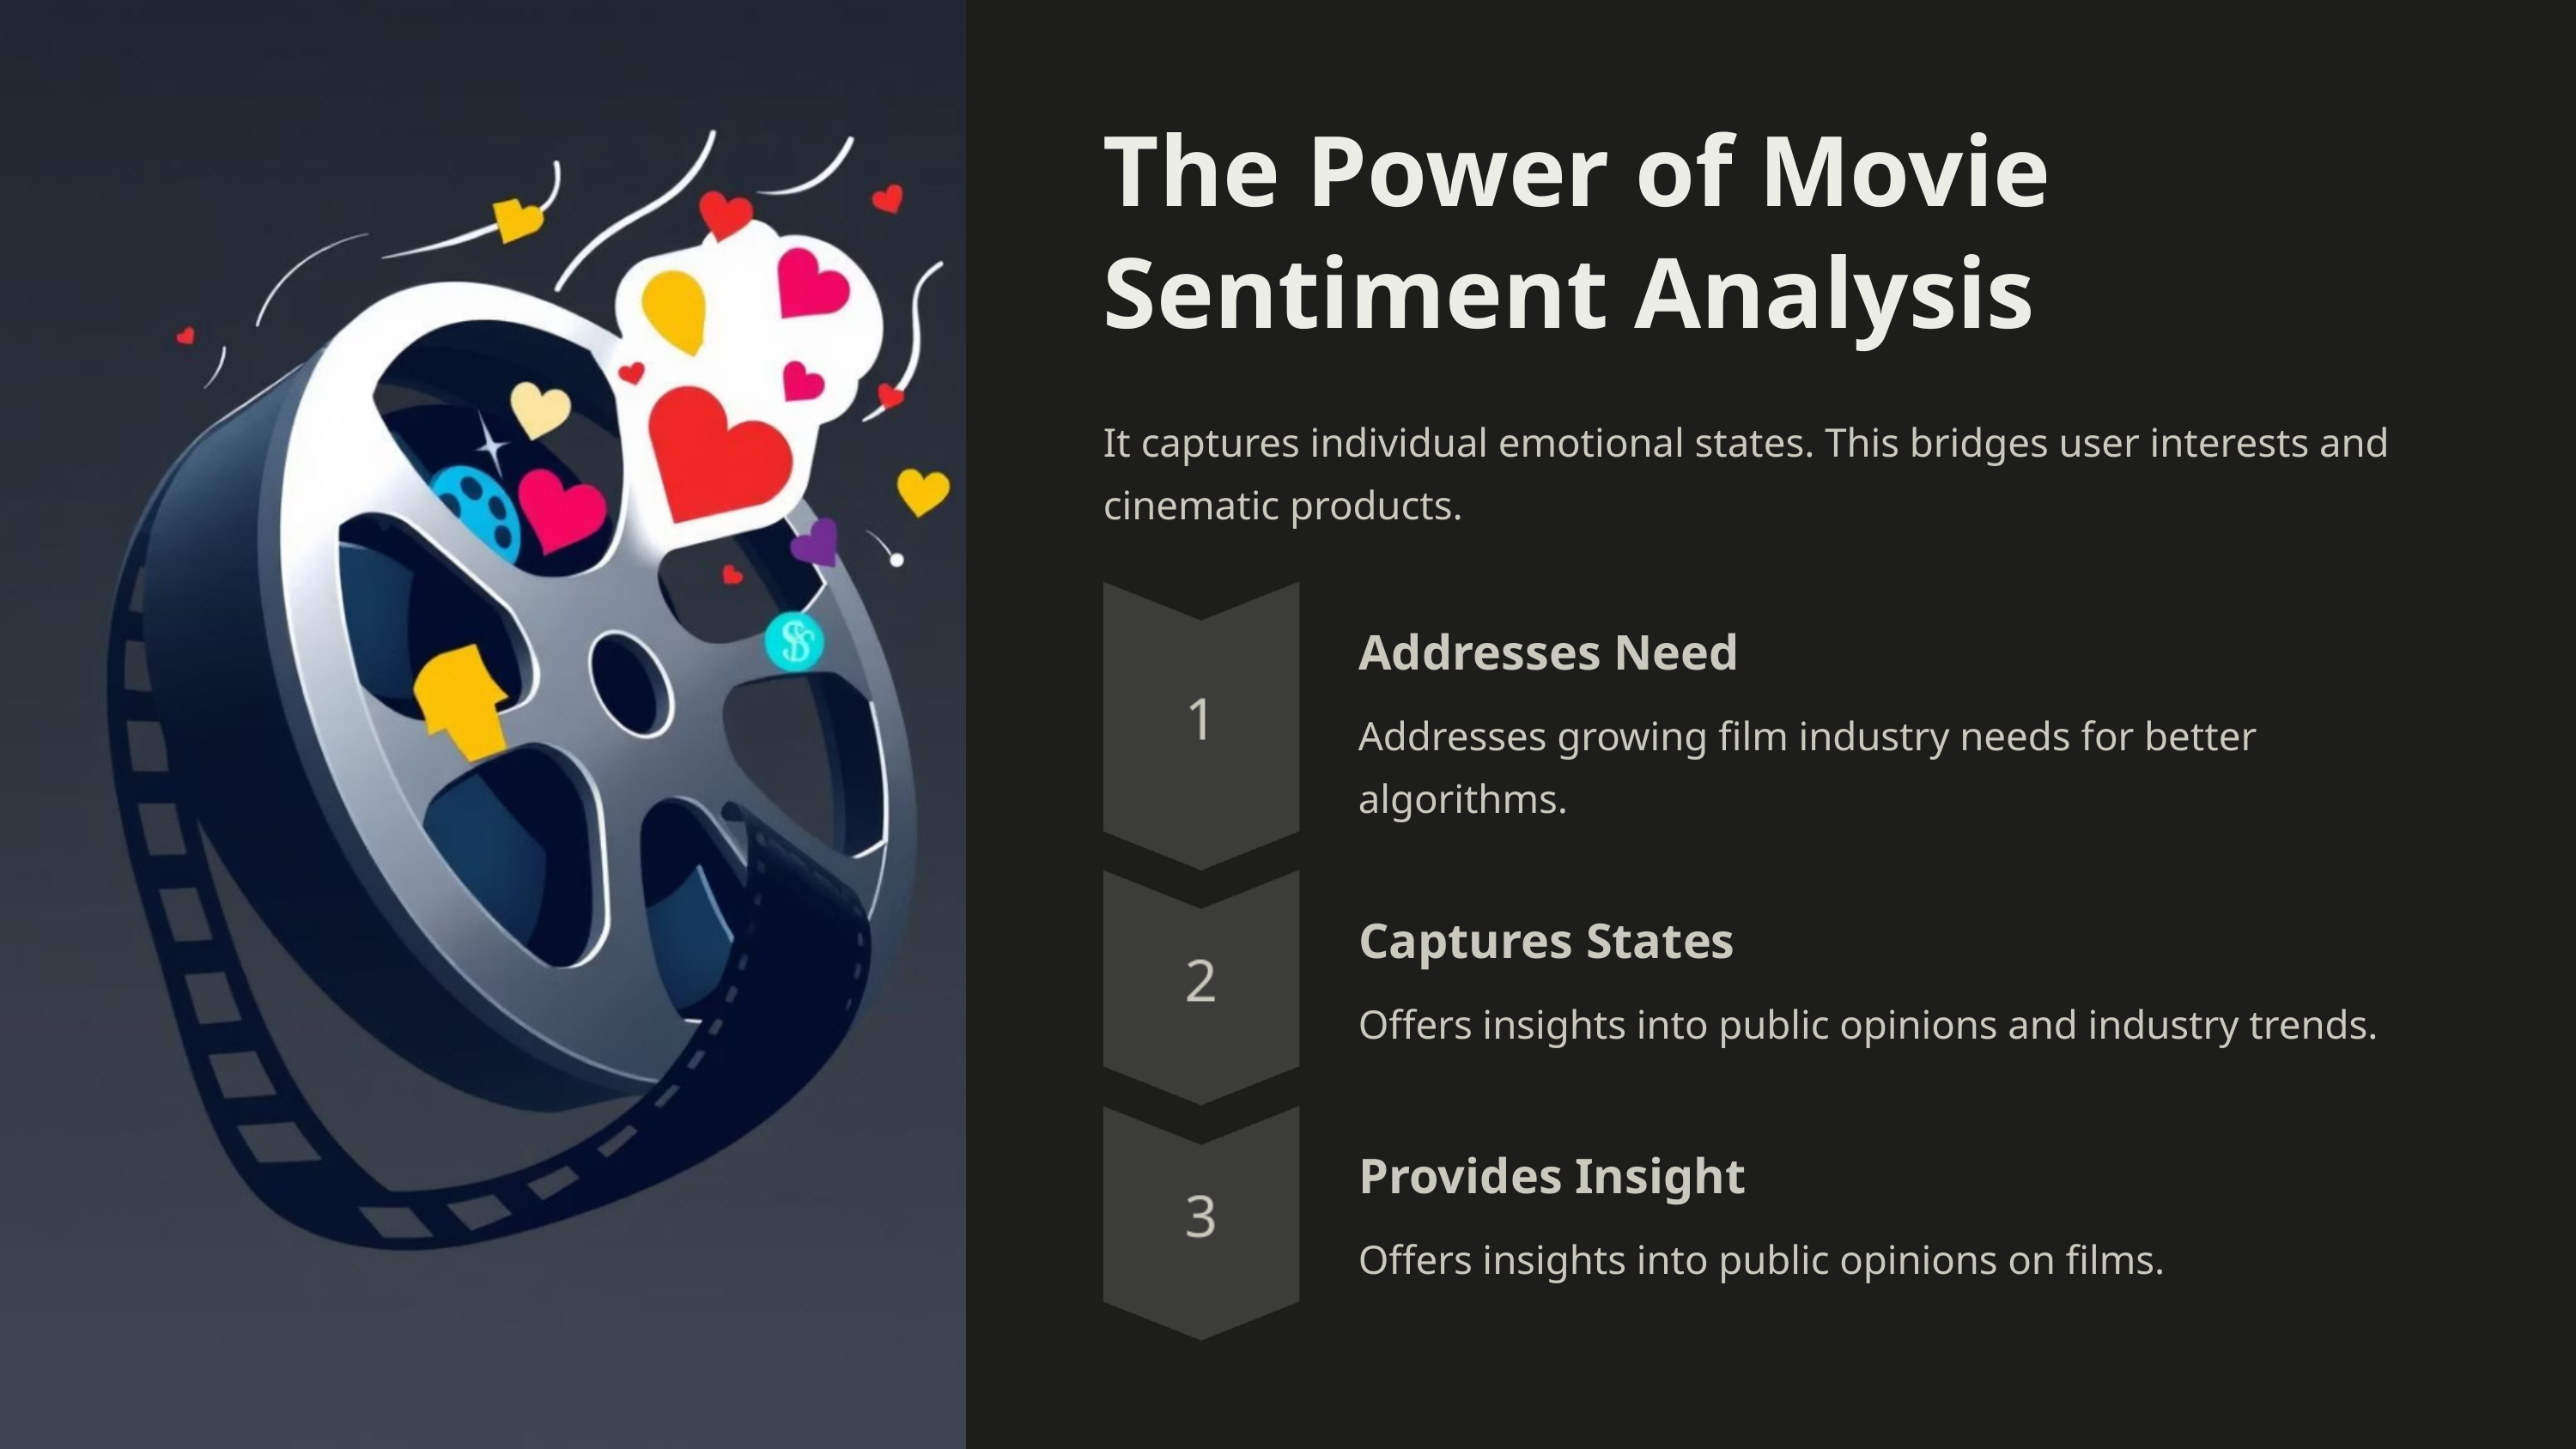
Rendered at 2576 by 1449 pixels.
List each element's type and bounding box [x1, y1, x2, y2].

text_box [1358, 705, 2439, 832]
text_box [1358, 909, 1850, 972]
text_box [1358, 1144, 1850, 1207]
text_box [0, 0, 2576, 1449]
text_box [1358, 620, 1850, 682]
text_box [1358, 1229, 2439, 1294]
text_box [1358, 994, 2439, 1058]
text_box [1103, 107, 2439, 354]
text_box [1103, 411, 2439, 538]
